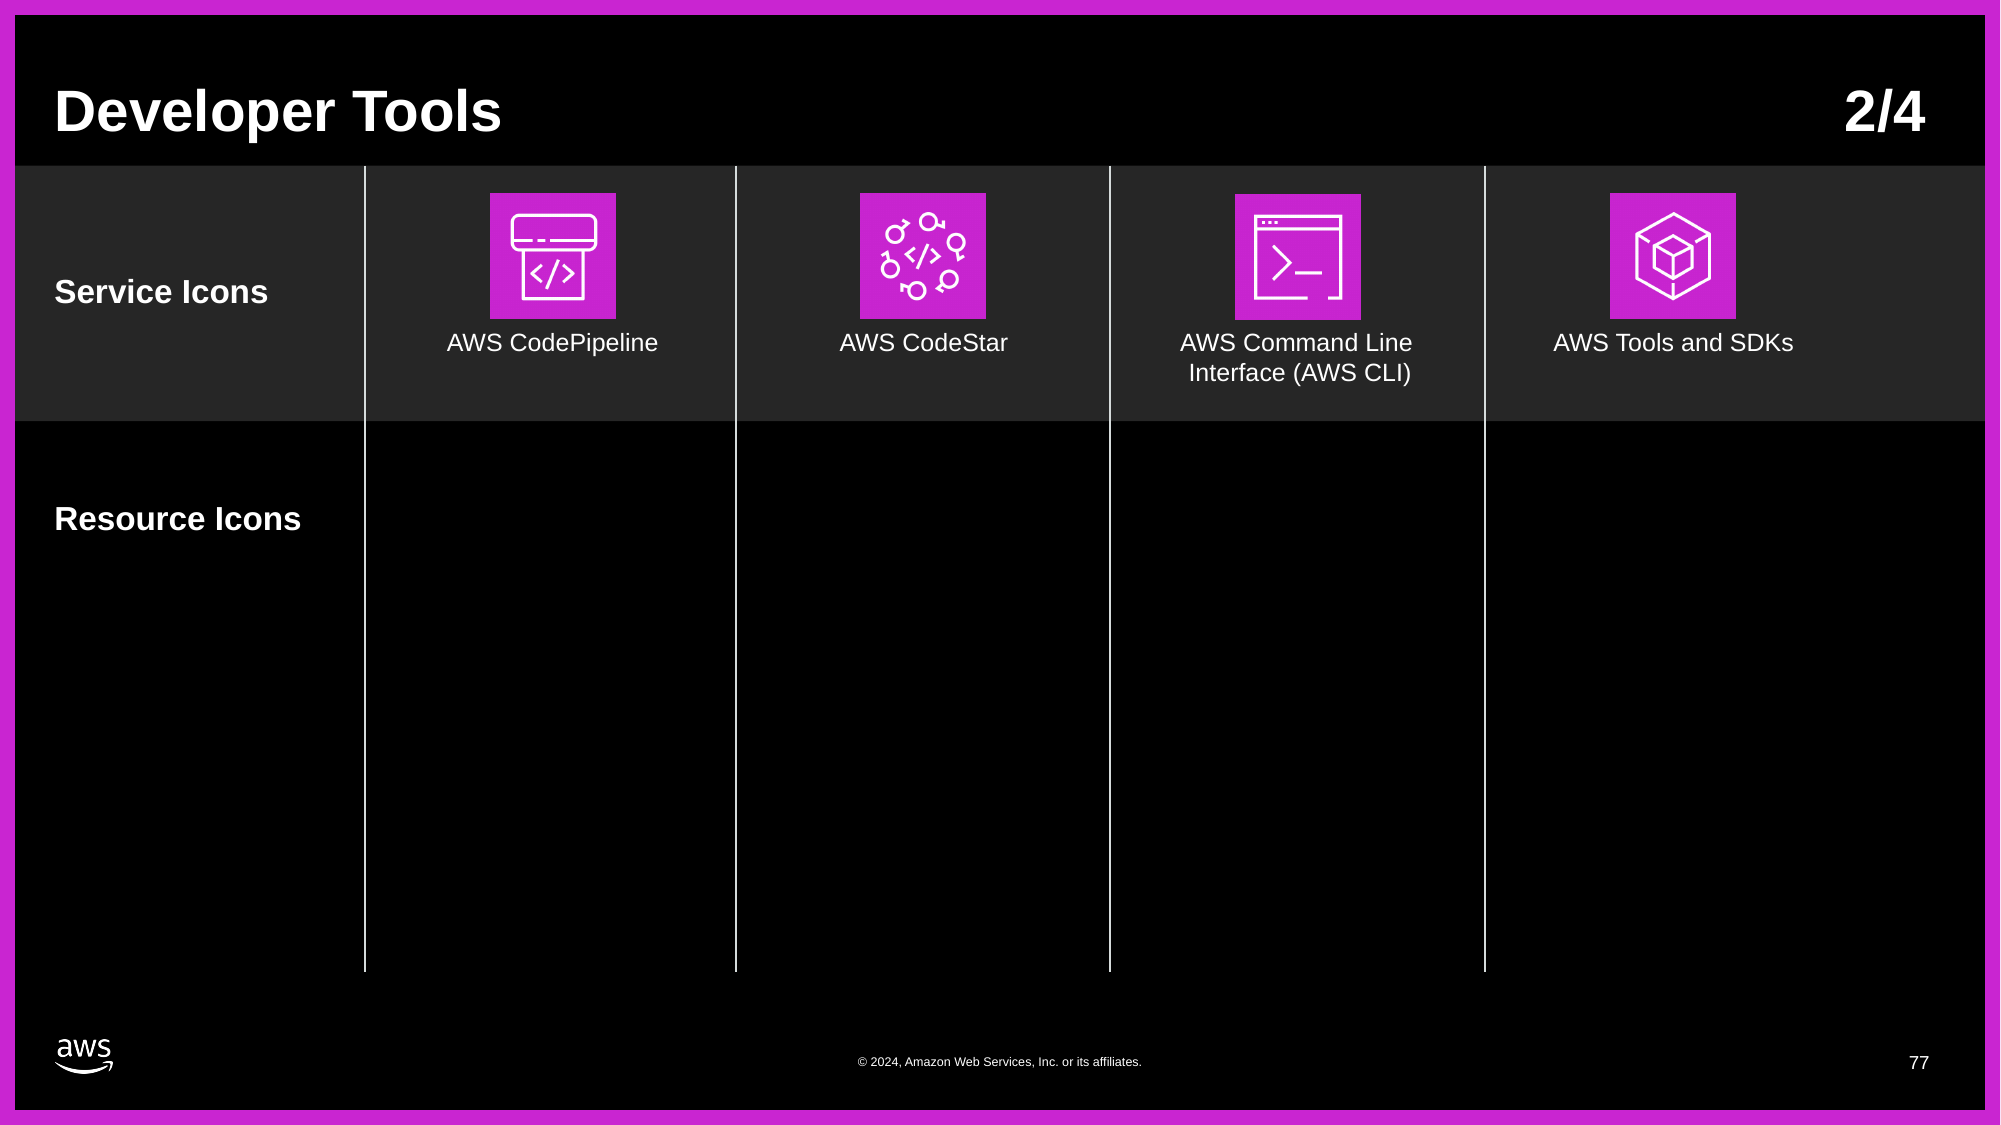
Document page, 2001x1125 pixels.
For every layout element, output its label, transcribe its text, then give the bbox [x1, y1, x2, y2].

picture [55, 1039, 113, 1074]
text_box AWS Tools and SDKs [1493, 319, 1855, 364]
picture [1610, 193, 1736, 319]
text_box AWS CodeStar [736, 319, 1109, 364]
picture [1235, 194, 1361, 320]
picture [860, 193, 986, 319]
slide_number 77 [1494, 1031, 1945, 1092]
footer © 2024, Amazon Web Services, Inc. or its affiliates. [662, 1031, 1338, 1092]
text_box AWS Command Line Interface (AWS CLI) [1113, 319, 1484, 394]
picture [490, 193, 616, 319]
title Developer Tools 2/4 [39, 59, 1945, 166]
text_box AWS CodePipeline [369, 319, 735, 364]
